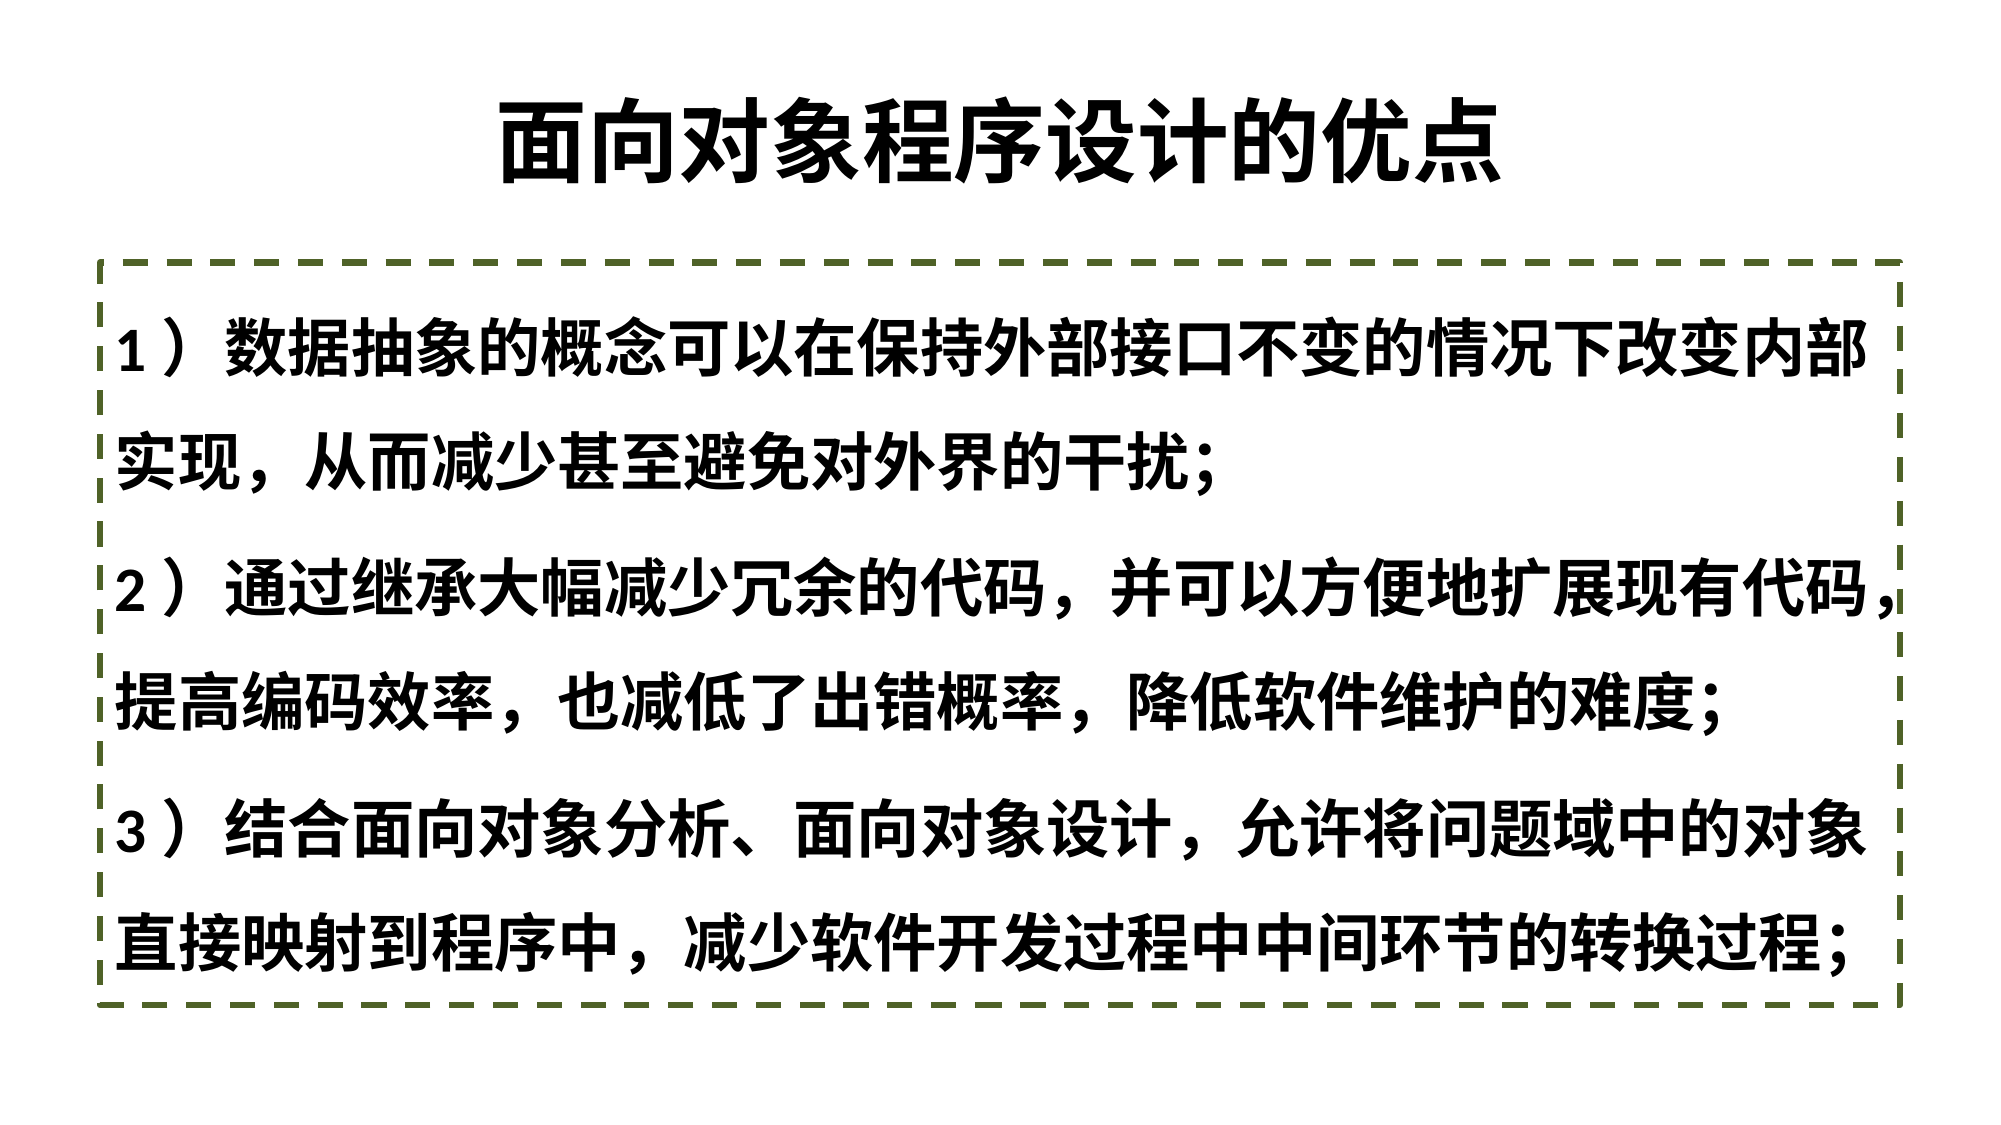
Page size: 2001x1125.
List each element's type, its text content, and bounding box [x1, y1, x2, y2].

list 1）数据抽象的概念可以在保持外部接口不变的情况下改变内部实现，从而减少甚至避免对外界的干扰； 2）通过继承大幅减少冗余的代码，并可以方便地扩展现有代码，提高编码效率，也减低了出错概率，降低软件维护的难度； 3）结合面向对象分析、面向对象设计，允许将问题域中的对象直接映射到程序中，减少软件开发过程中中间环节的转换过程； [99, 262, 1900, 1005]
title 面向对象程序设计的优点 [99, 45, 1900, 233]
